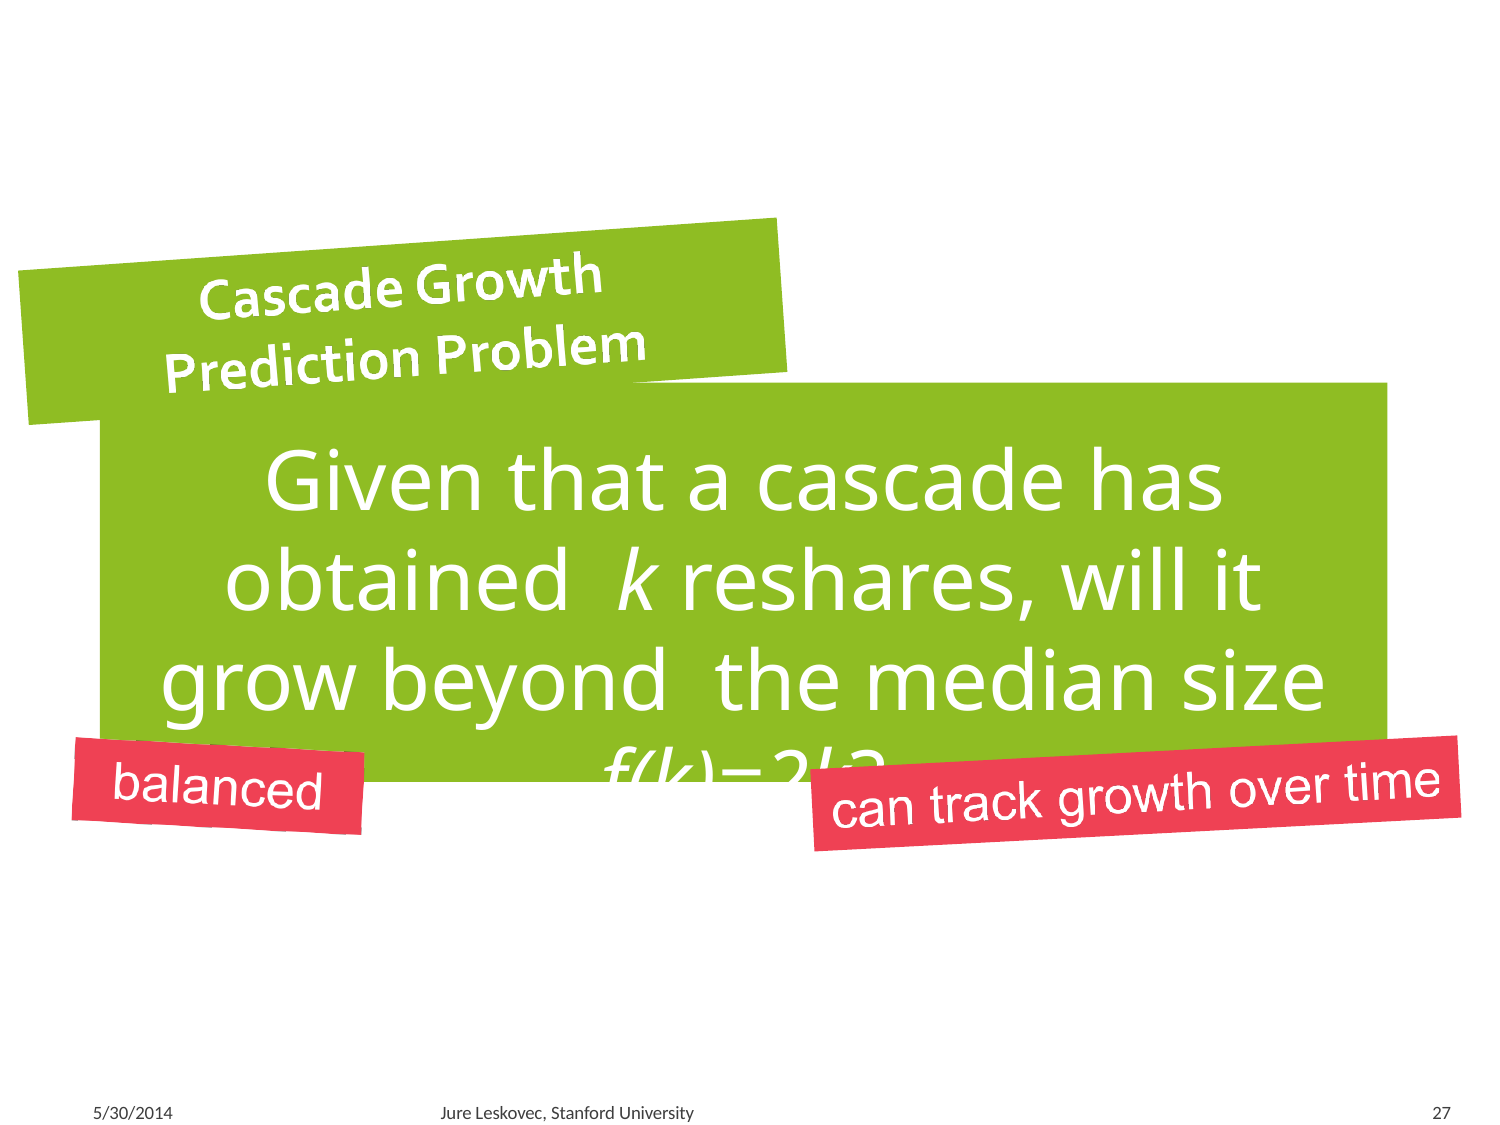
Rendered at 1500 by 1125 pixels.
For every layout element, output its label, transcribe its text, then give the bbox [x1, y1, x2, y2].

text_box [166, 338, 419, 393]
text_box [18, 217, 788, 426]
text_box [71, 737, 365, 835]
text_box [99, 382, 1388, 740]
text_box Jure Leskovec, Stanford University [438, 1104, 703, 1123]
text_box [949, 735, 1462, 819]
text_box [833, 762, 1440, 828]
text_box [200, 251, 645, 374]
text_box 5/30/2014 [90, 1104, 177, 1123]
text_box Given that a cascade has obtained k reshares, will it grow beyond the median size f(k)=2k? [131, 426, 1357, 827]
text_box 27 [1430, 1104, 1454, 1123]
text_box [810, 768, 1263, 852]
